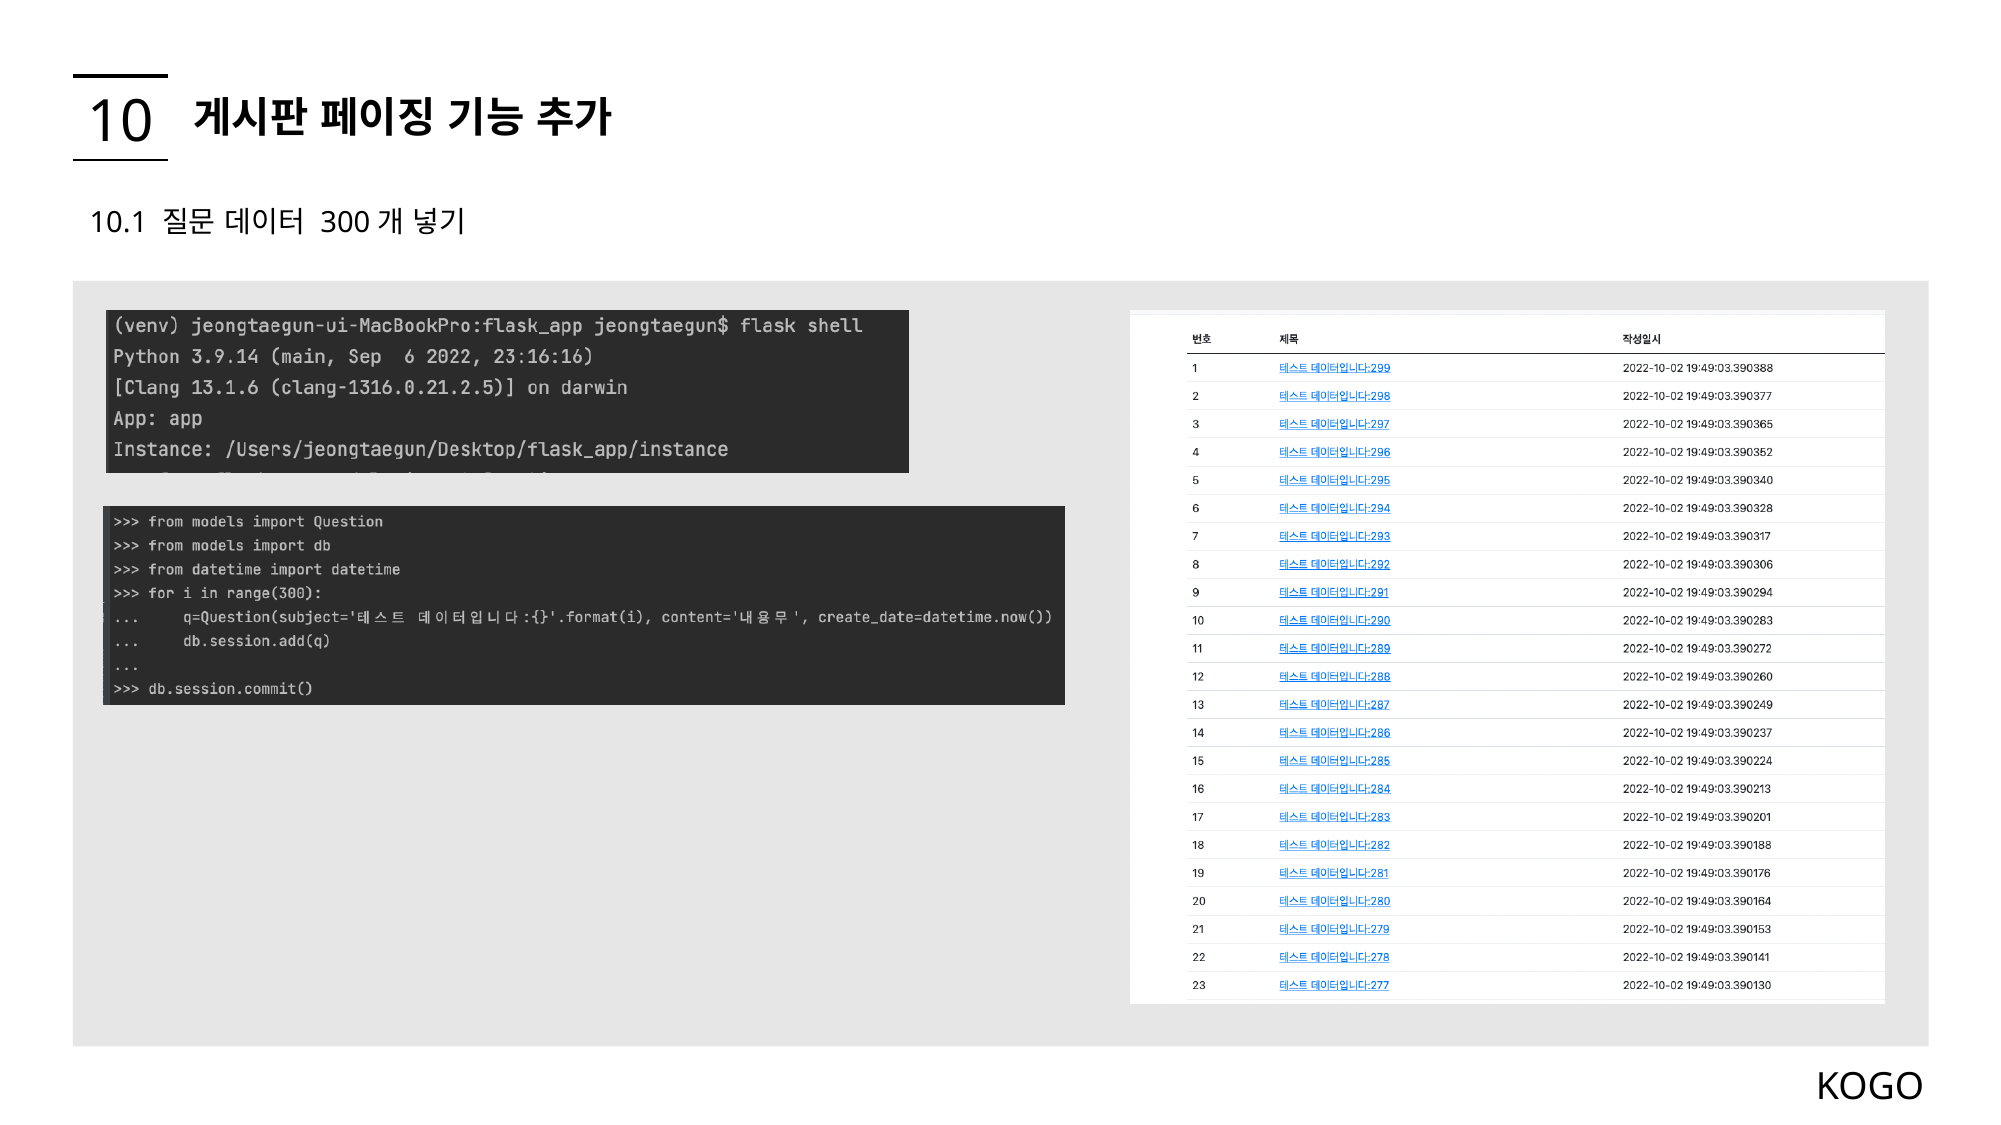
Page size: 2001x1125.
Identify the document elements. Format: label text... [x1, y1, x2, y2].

text_box 게시판 페이징 기능 추가 [178, 78, 1072, 161]
picture [1130, 310, 1885, 1004]
picture [103, 506, 1065, 706]
picture [106, 310, 909, 473]
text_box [72, 76, 169, 162]
text_box 10.1 질문 데이터 300개 넣기 [74, 196, 482, 247]
text_box [72, 280, 1930, 1047]
